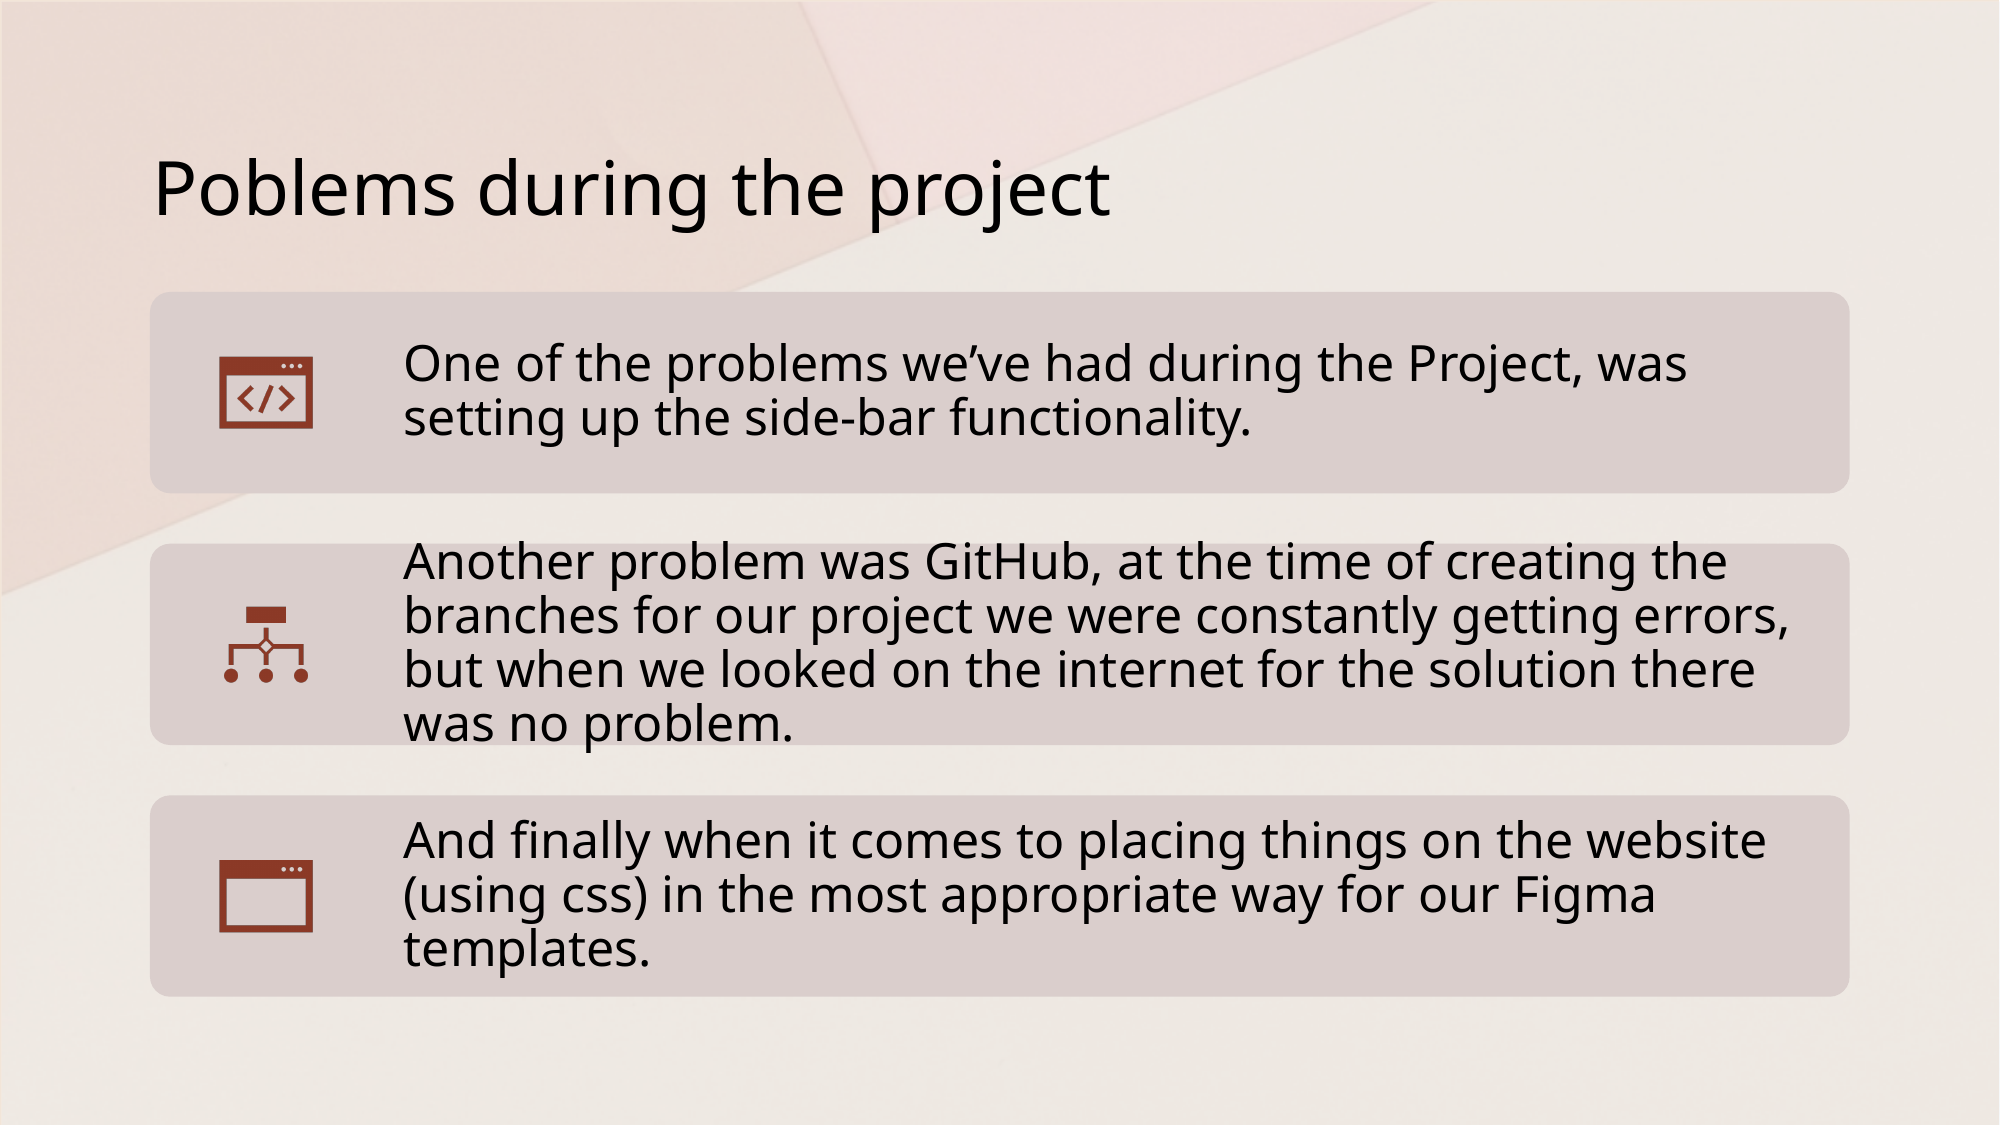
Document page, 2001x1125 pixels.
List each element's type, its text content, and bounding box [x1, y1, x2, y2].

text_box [149, 291, 1851, 998]
title Poblems during the project [137, 21, 1863, 240]
